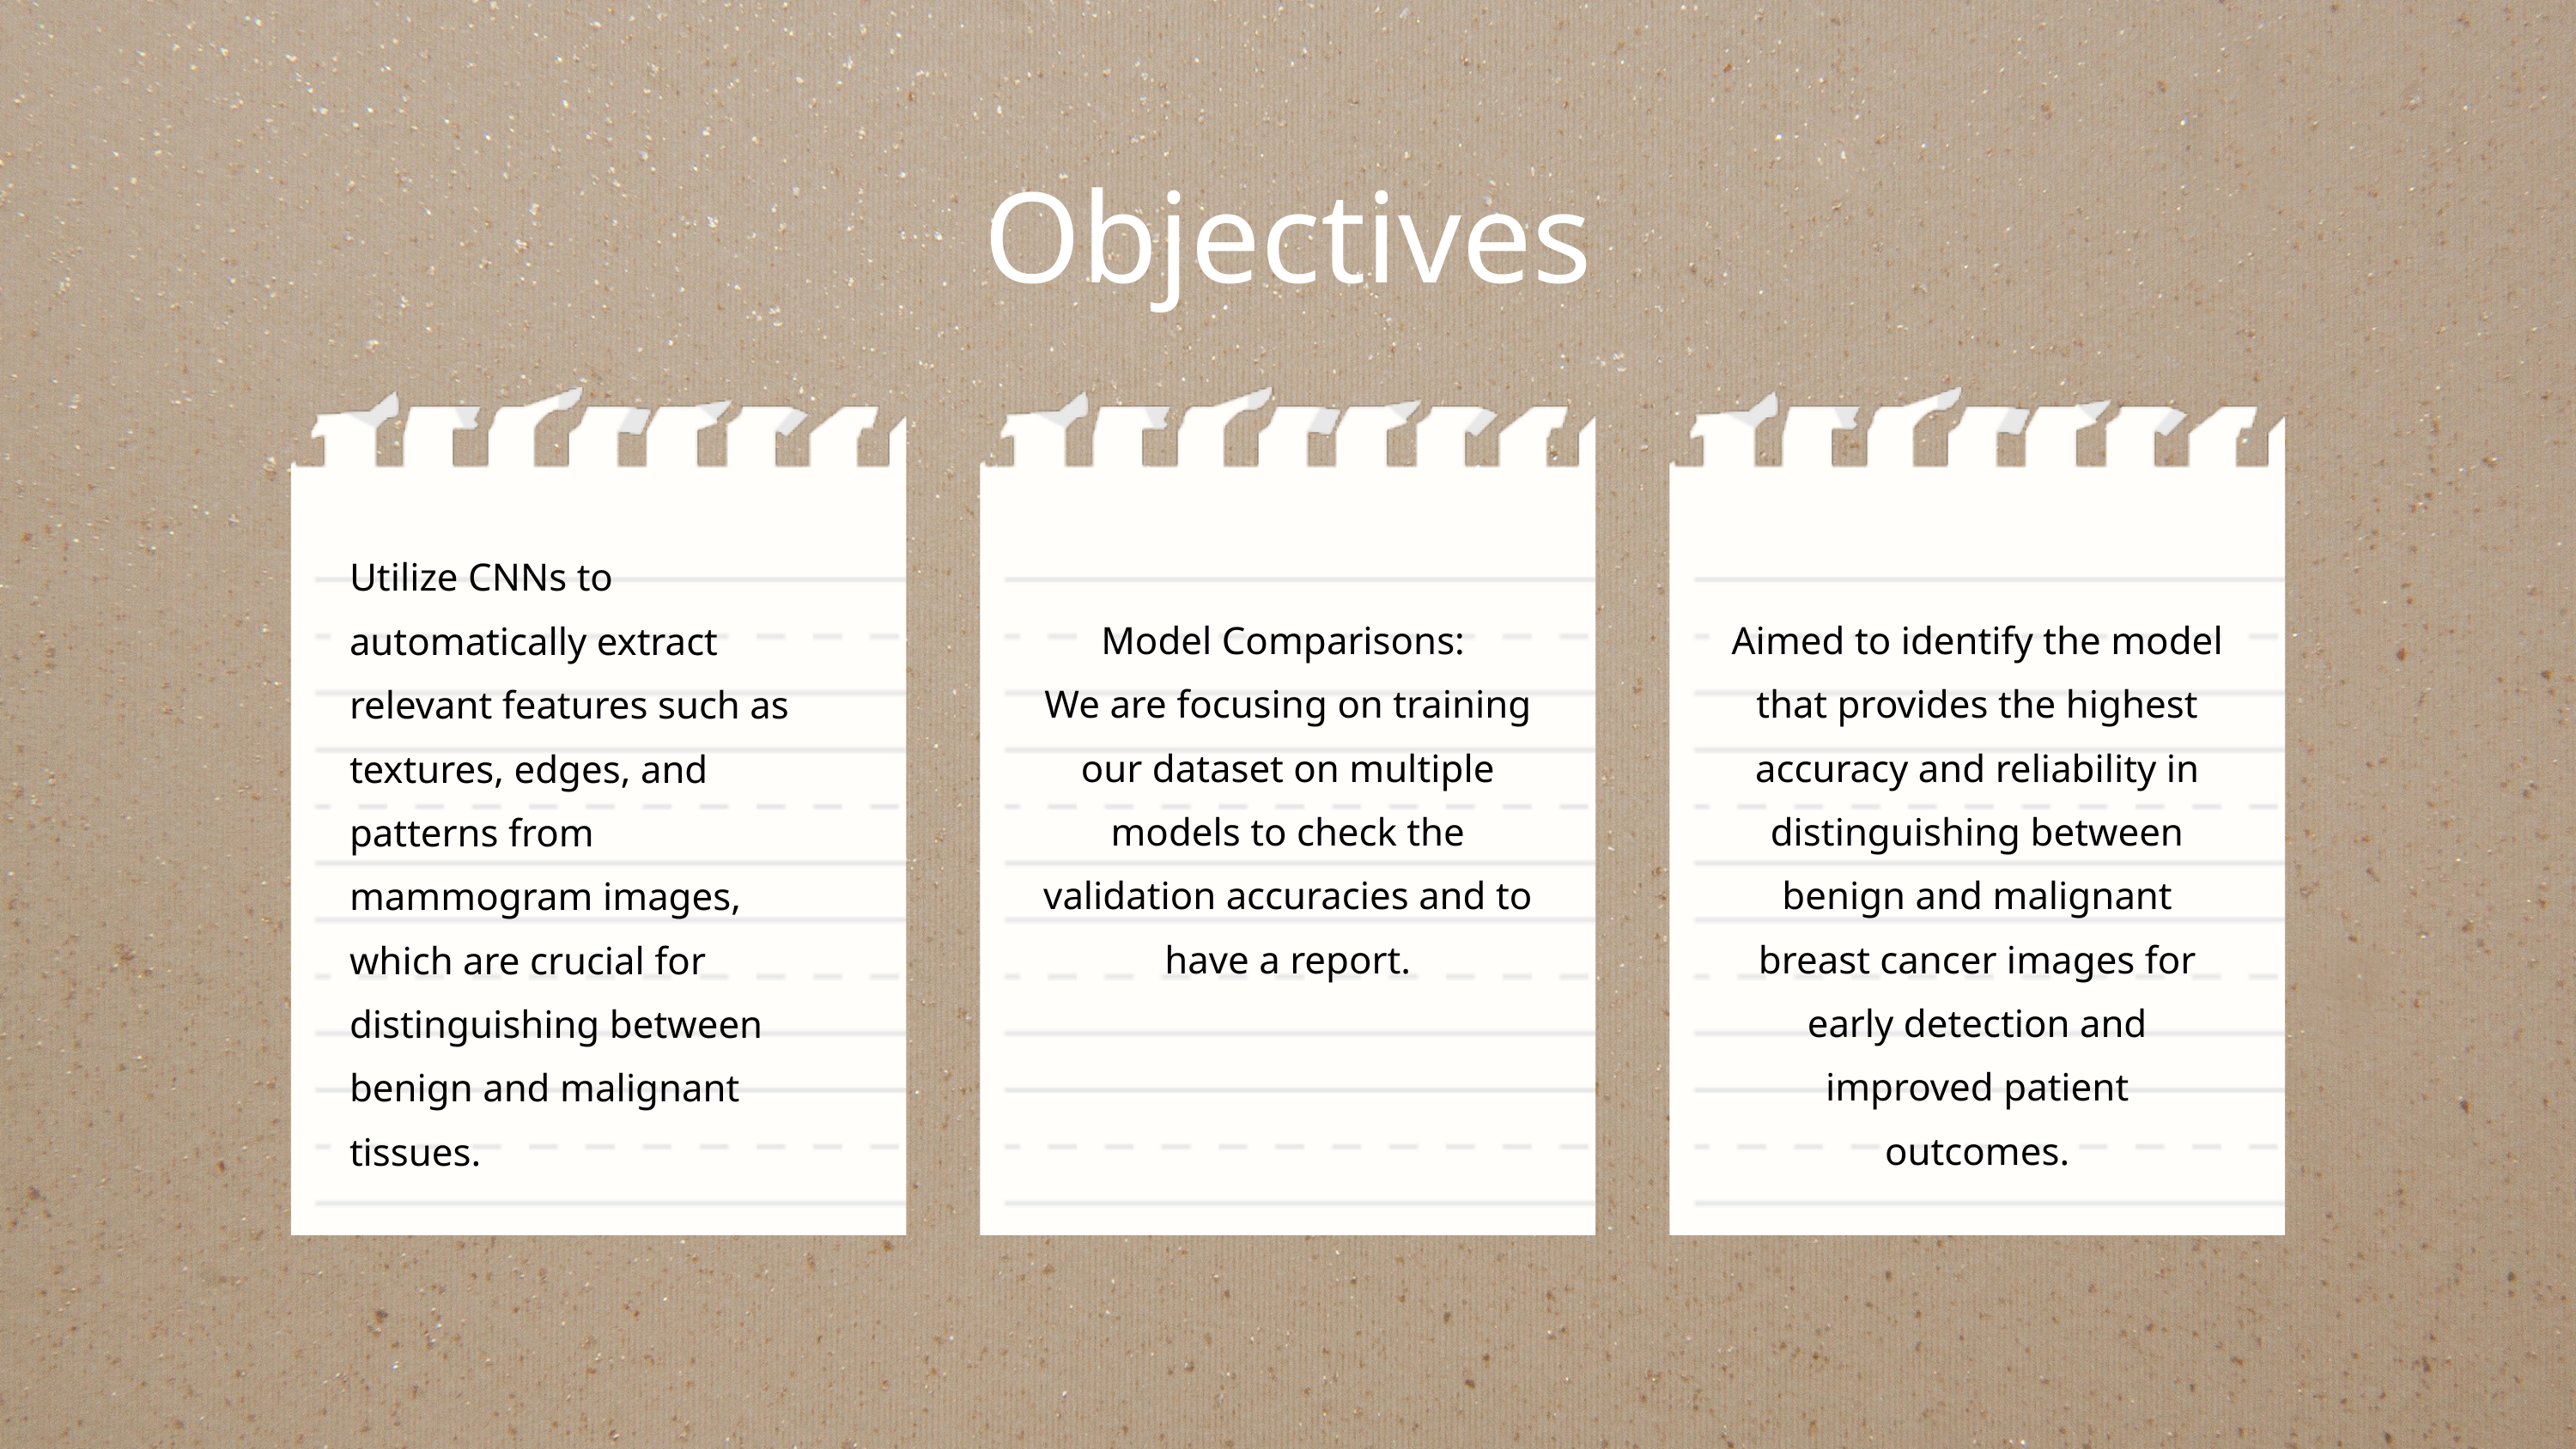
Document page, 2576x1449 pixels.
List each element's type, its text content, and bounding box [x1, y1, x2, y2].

text_box [980, 387, 1596, 1235]
text_box [290, 387, 907, 1235]
text_box [0, 0, 2576, 1449]
text_box Aimed to identify the model that provides the highest accuracy and reliability in distinguishing between benign and malignant breast cancer images for early detection and improved patient outcomes. [1728, 597, 2227, 1173]
text_box Objectives [519, 170, 2057, 308]
text_box [1669, 387, 2286, 1235]
text_box Utilize CNNs to automatically extract relevant features such as textures, edges, and patterns from mammogram images, which are crucial for distinguishing between benign and malignant tissues. [349, 535, 848, 1238]
text_box Model Comparisons: We are focusing on training our dataset on multiple models to check the validation accuracies and to have a report. [1038, 597, 1538, 981]
